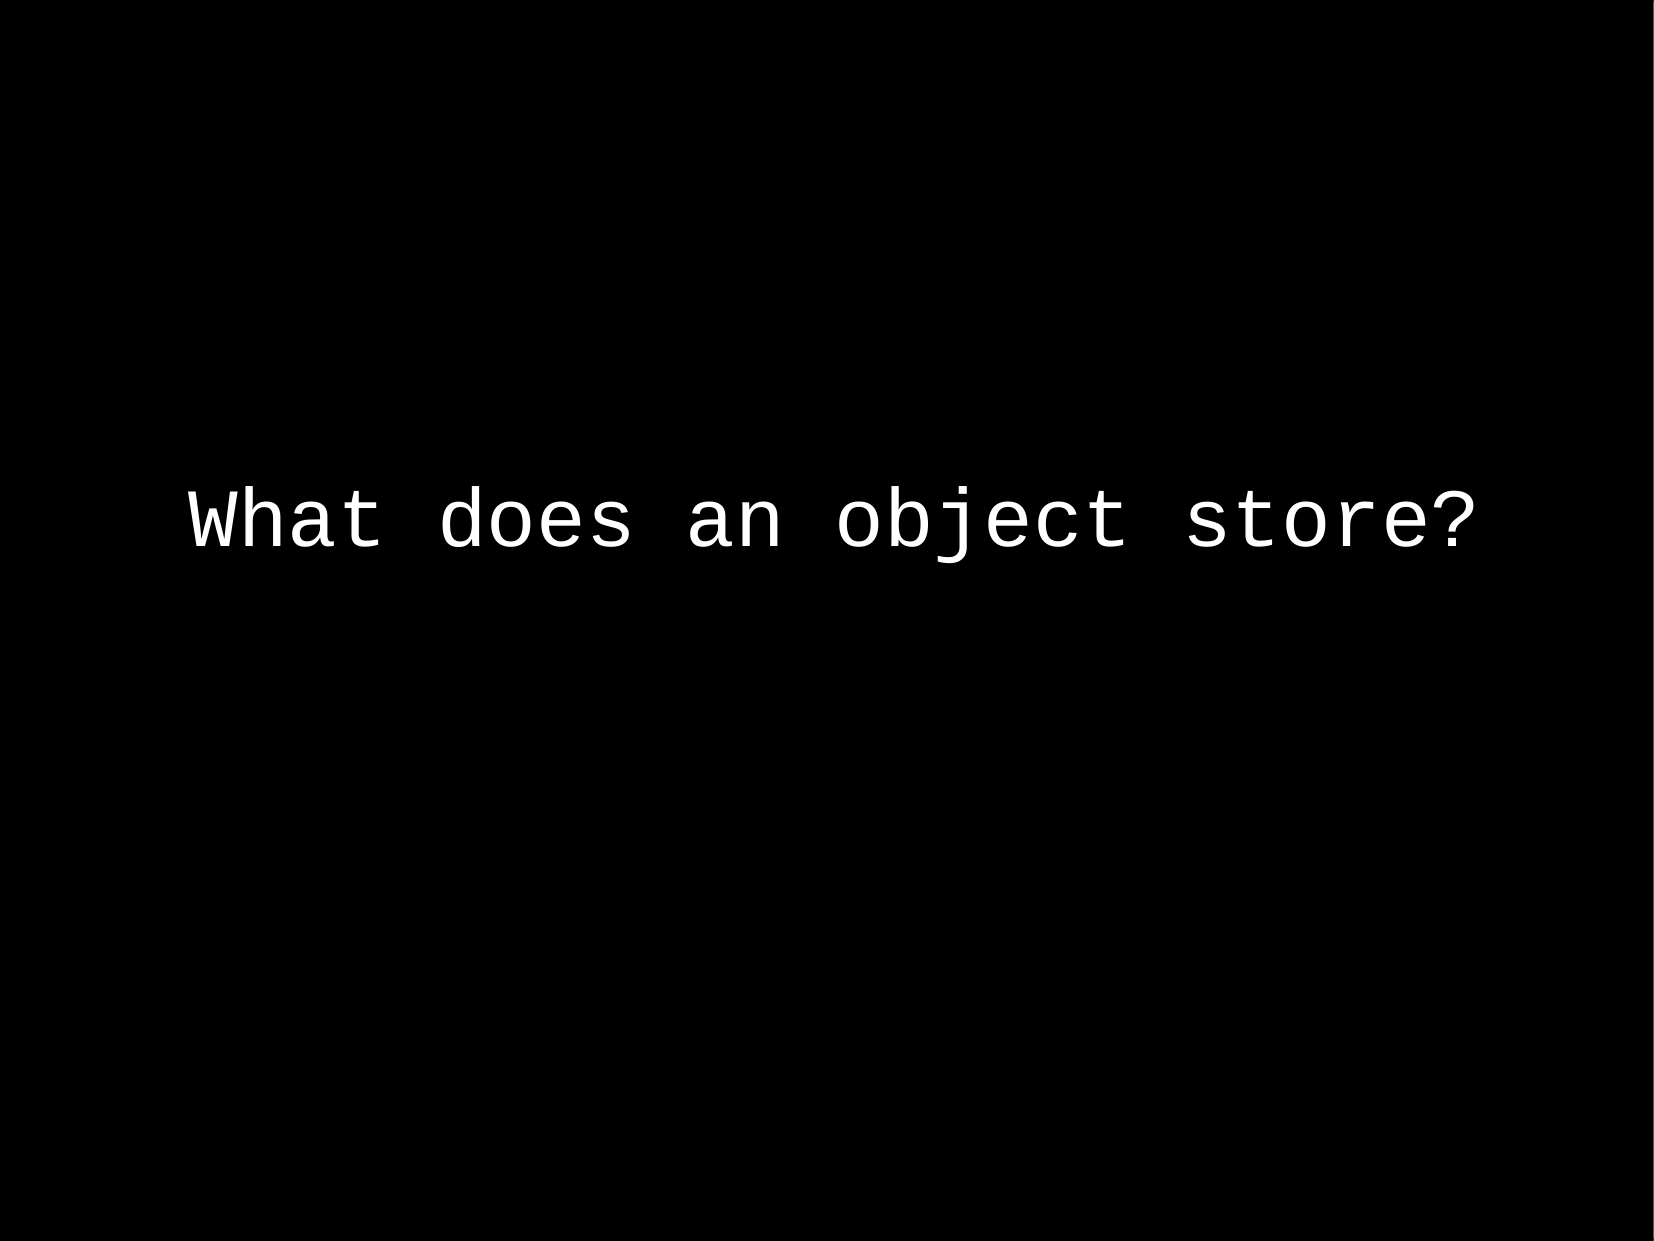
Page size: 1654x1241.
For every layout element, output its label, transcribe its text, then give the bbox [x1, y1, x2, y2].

text_box [0, 0, 1654, 1241]
text_box What does an object store? [147, 464, 1524, 572]
